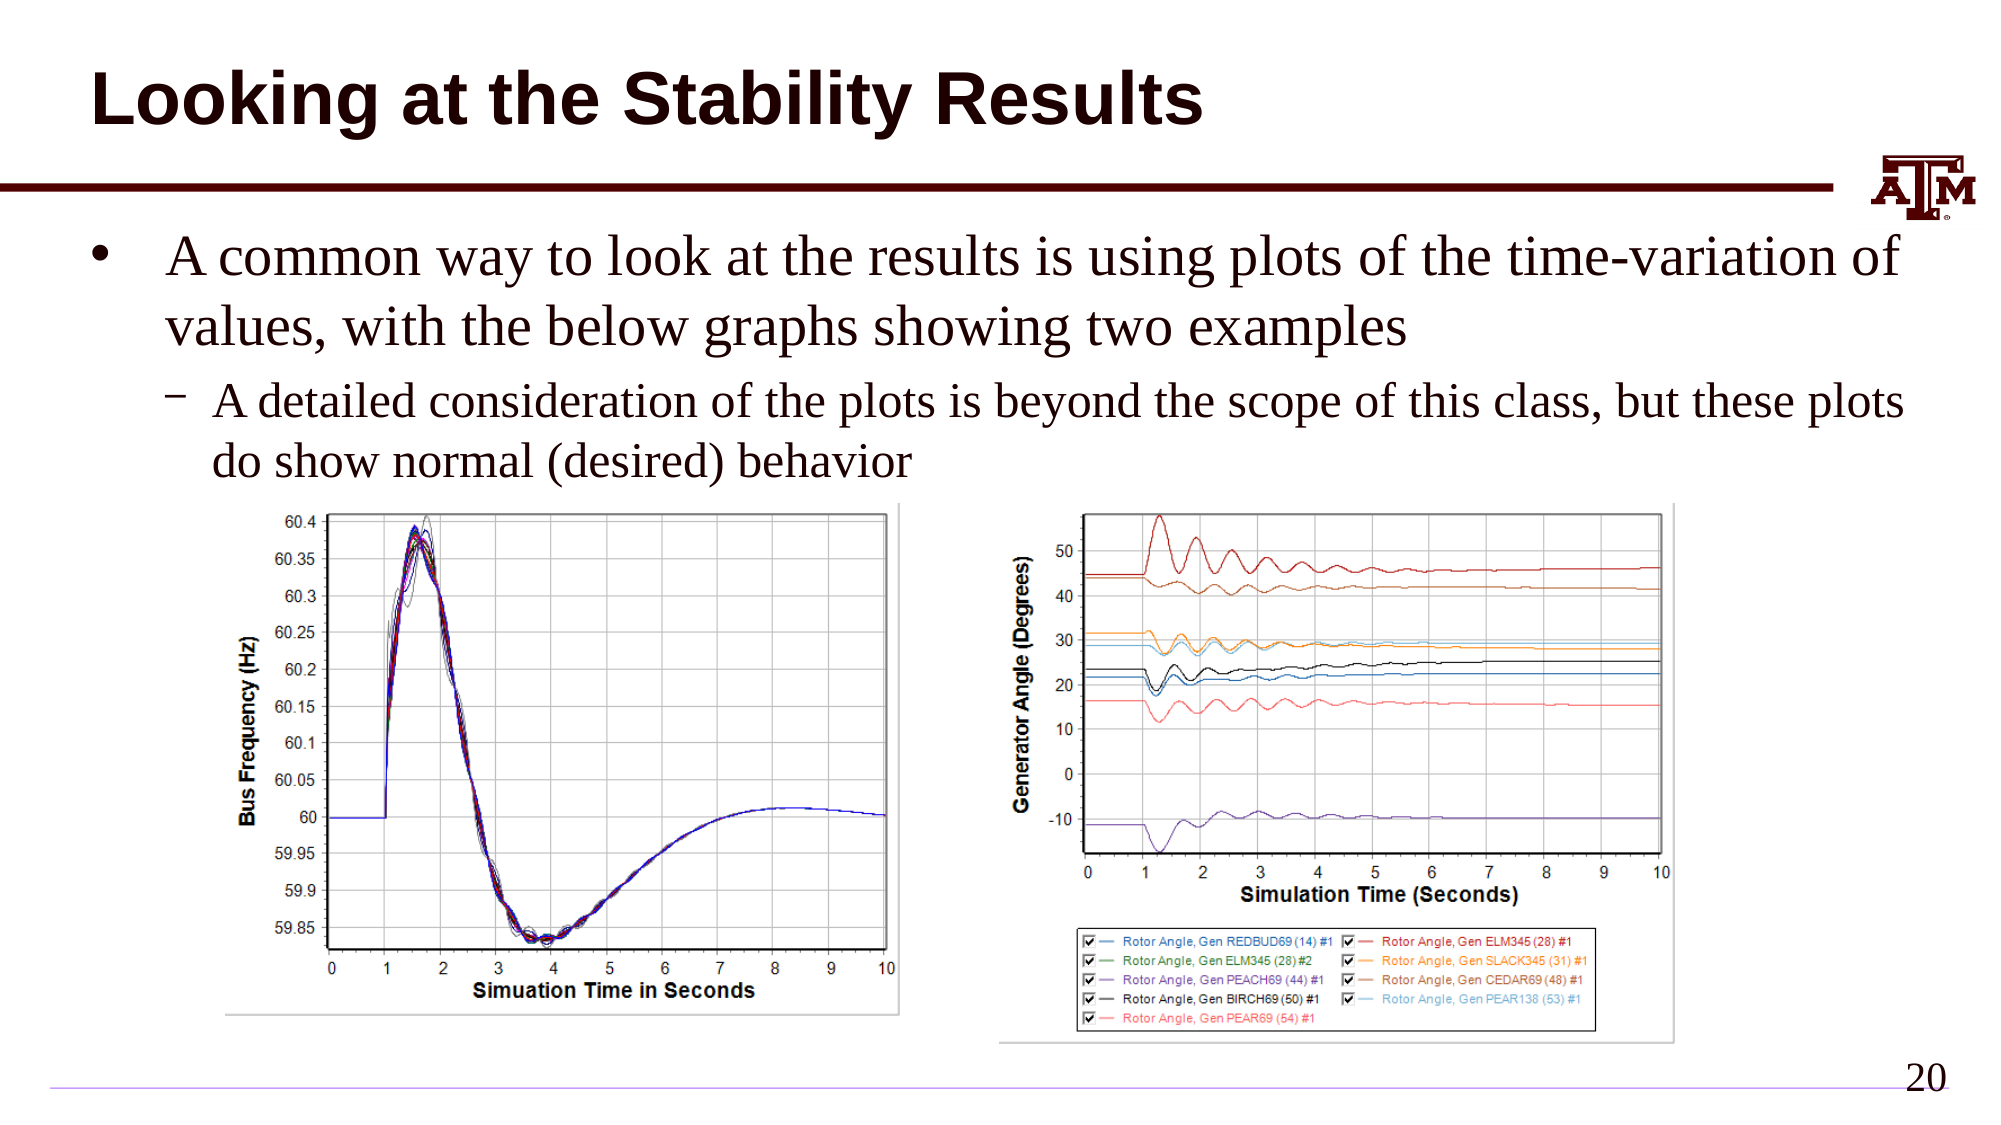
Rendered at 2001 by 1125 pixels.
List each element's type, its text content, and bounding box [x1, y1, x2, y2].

picture [999, 502, 1676, 1044]
title Looking at the Stability Results [74, 12, 1909, 188]
slide_number 19 [1862, 1037, 1963, 1113]
picture [1856, 137, 1990, 238]
list A common way to look at the results is using plots of the time-variation of values, with the below graphs showing two examples A detailed consideration of the plots is beyond the scope of this class, but these plots do show normal (desired) behavior [74, 209, 1929, 413]
picture [224, 503, 901, 1016]
